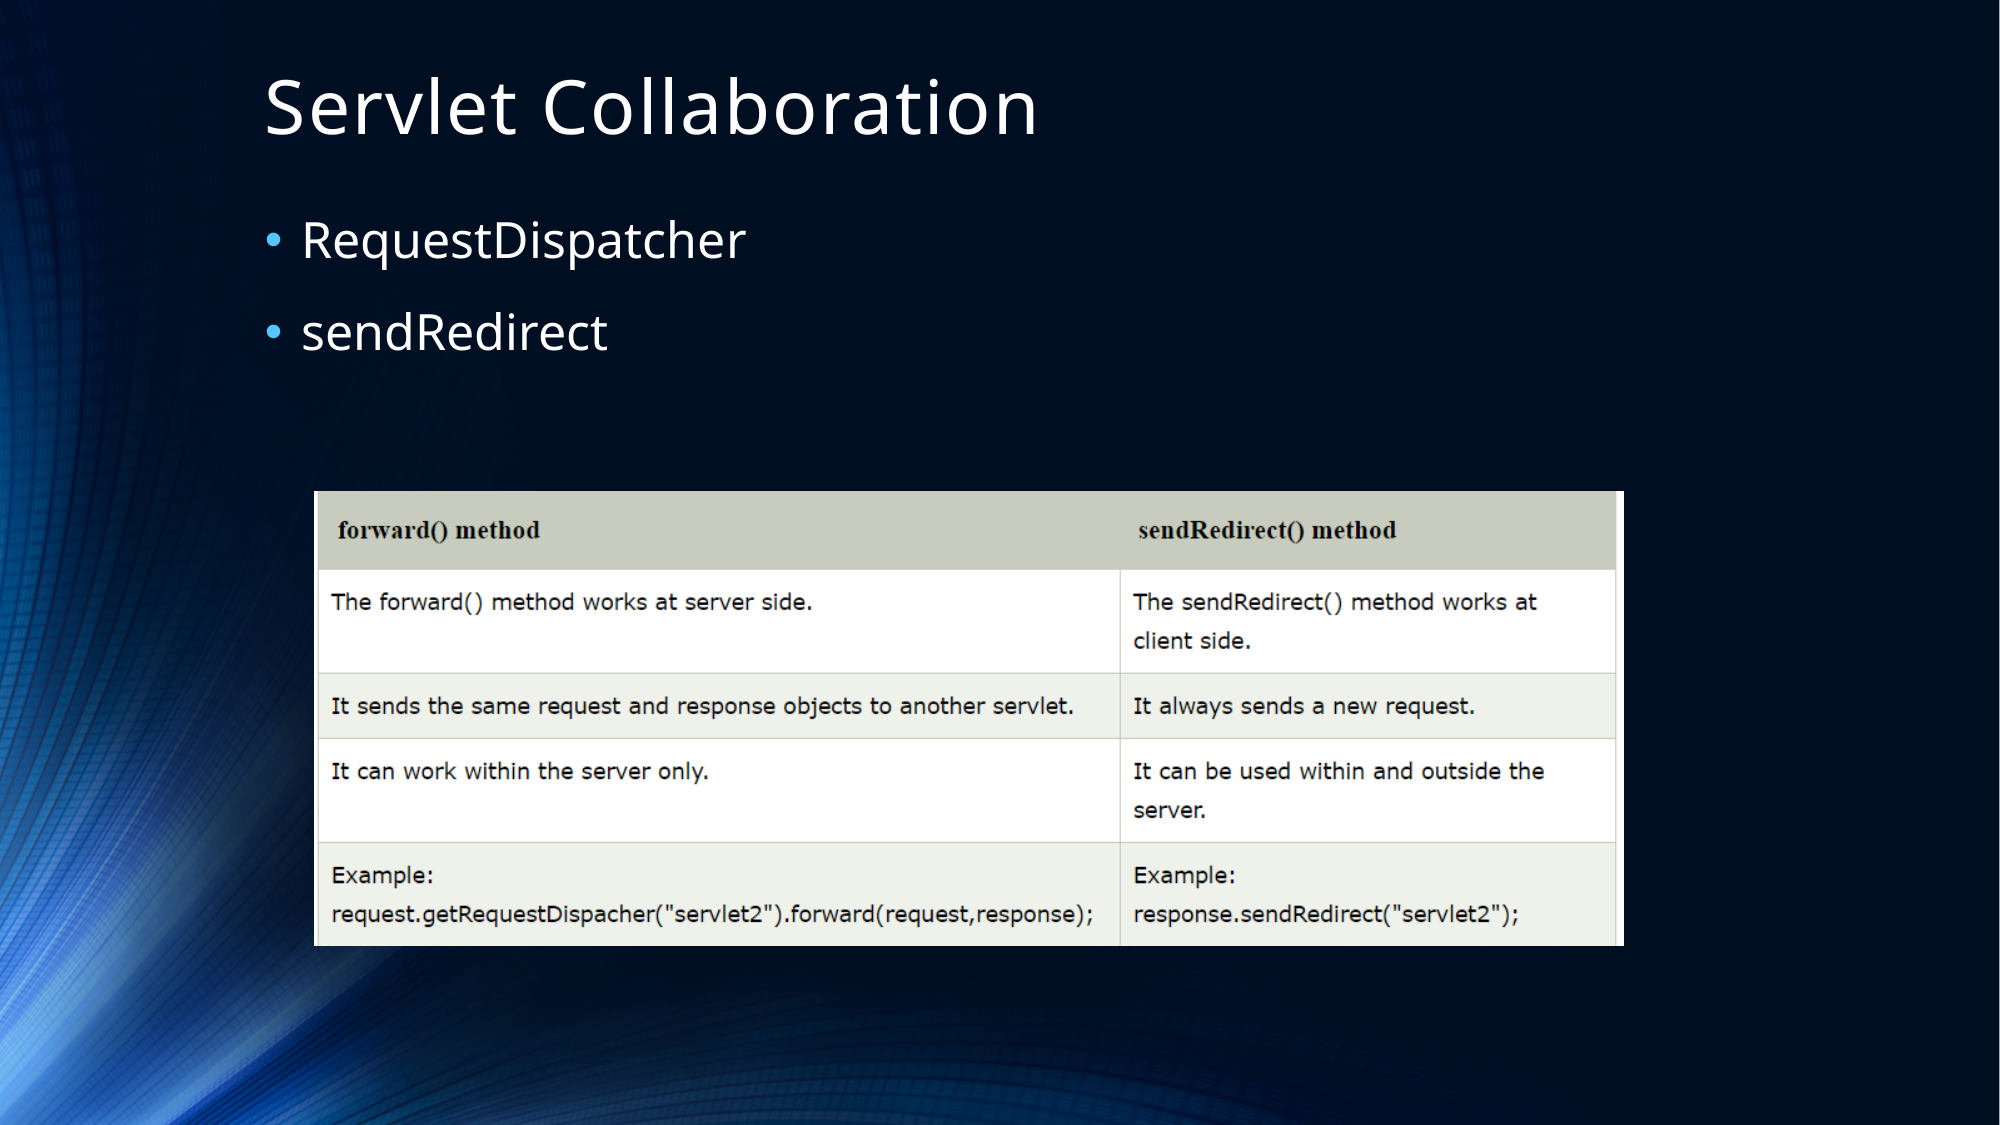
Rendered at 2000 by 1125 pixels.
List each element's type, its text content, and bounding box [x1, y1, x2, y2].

list RequestDispatcher sendRedirect [249, 208, 1749, 988]
picture [0, 0, 2000, 1125]
title Servlet Collaboration [249, 62, 1750, 173]
